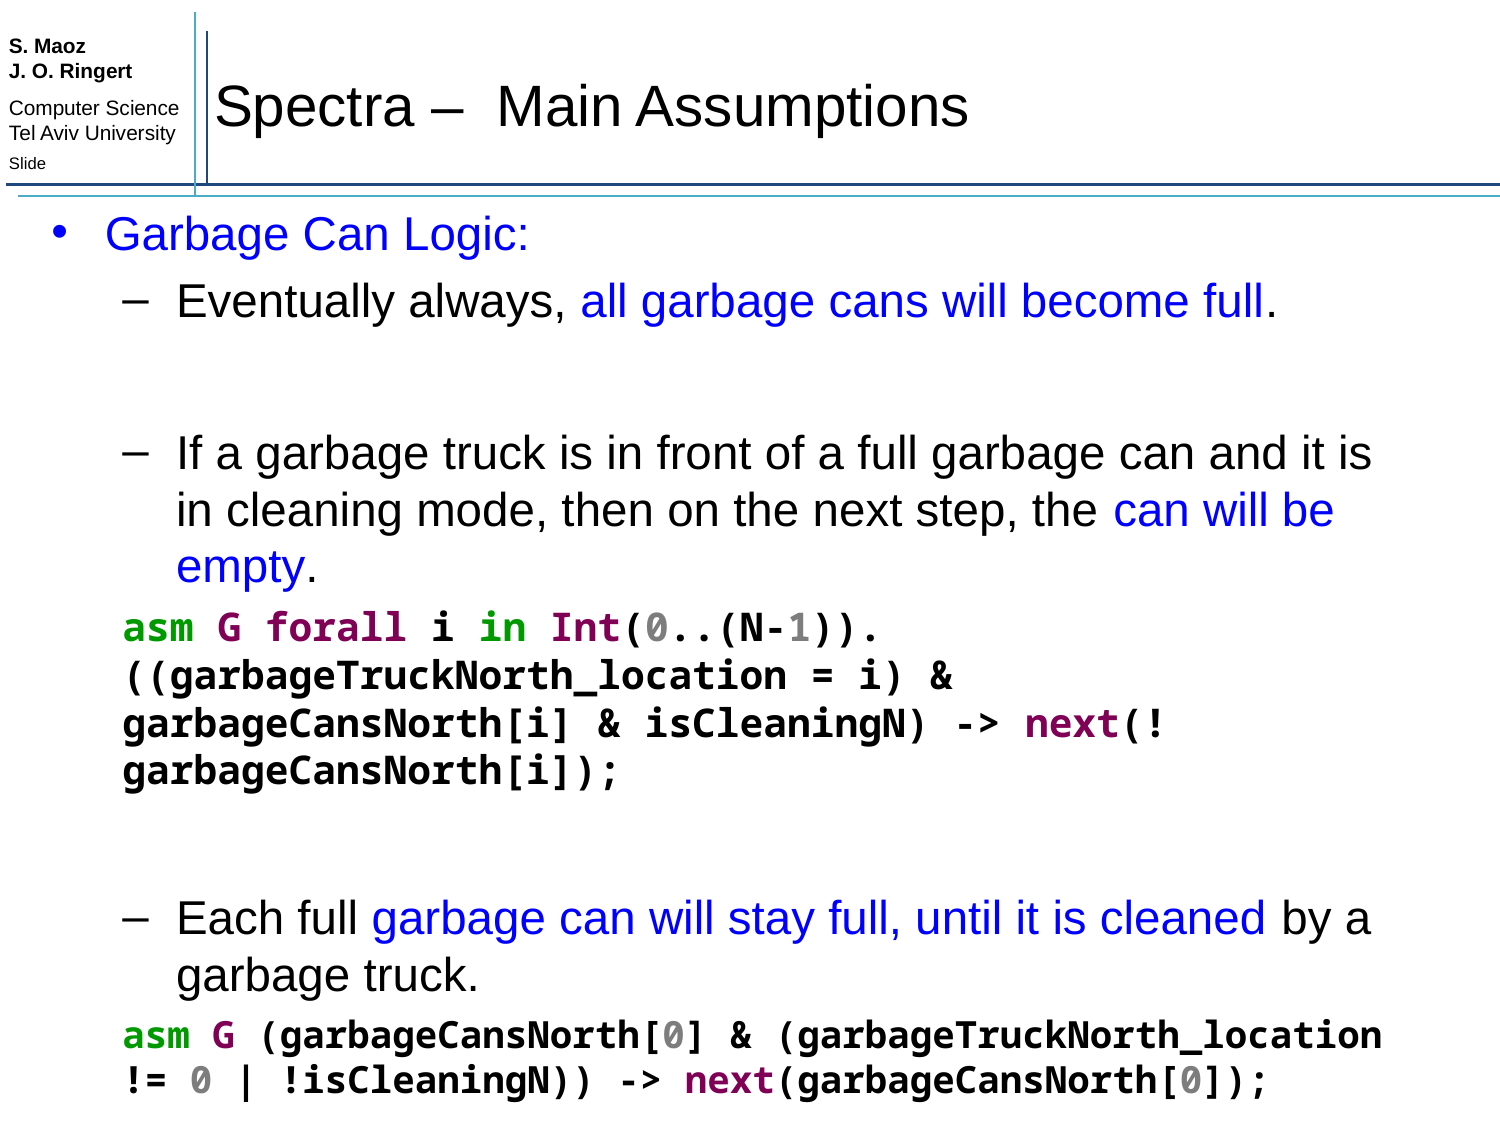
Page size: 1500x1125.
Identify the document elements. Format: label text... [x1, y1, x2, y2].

title Spectra – Main Assumptions [206, 44, 1424, 162]
list Garbage Can Logic: Eventually always, all garbage cans will become full. If a garbage truck is in front of a full garbage can and it is in cleaning mode, then on the next step, the can will be empty. asm G forall i in Int(0..(N-1)). ((garbageTruckNorth_location = i) & garbageCansNorth[i] & isCleaningN) -> next(!garbageCansNorth[i]); Each full garbage can will stay full, until it is cleaned by a garbage truck. asm G (garbageCansNorth[0] & (garbageTruckNorth_location != 0 | !isCleaningN)) -> next(garbageCansNorth[0]); [43, 195, 1424, 1125]
